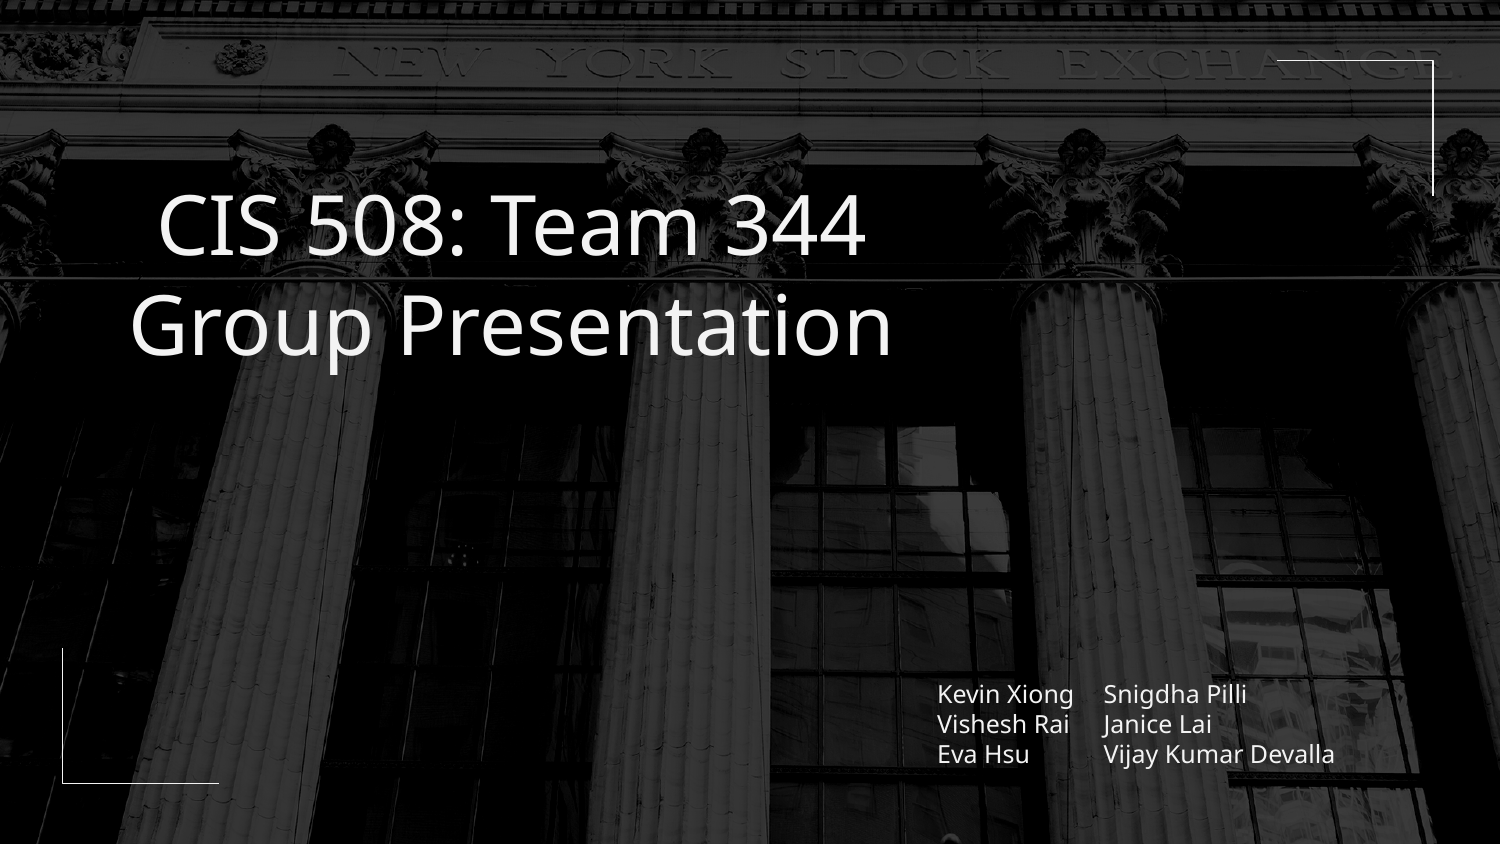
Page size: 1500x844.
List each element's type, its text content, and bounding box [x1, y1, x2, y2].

picture [0, 0, 1500, 844]
text_box [62, 647, 219, 784]
subtitle Kevin Xiong Vishesh Rai Eva Hsu [922, 663, 1091, 784]
title CIS 508: Team 344 Group Presentation [81, 98, 942, 447]
text_box [1276, 60, 1433, 196]
text_box Snigdha Pilli Janice Lai Vijay Kumar Devalla [1088, 673, 1355, 784]
